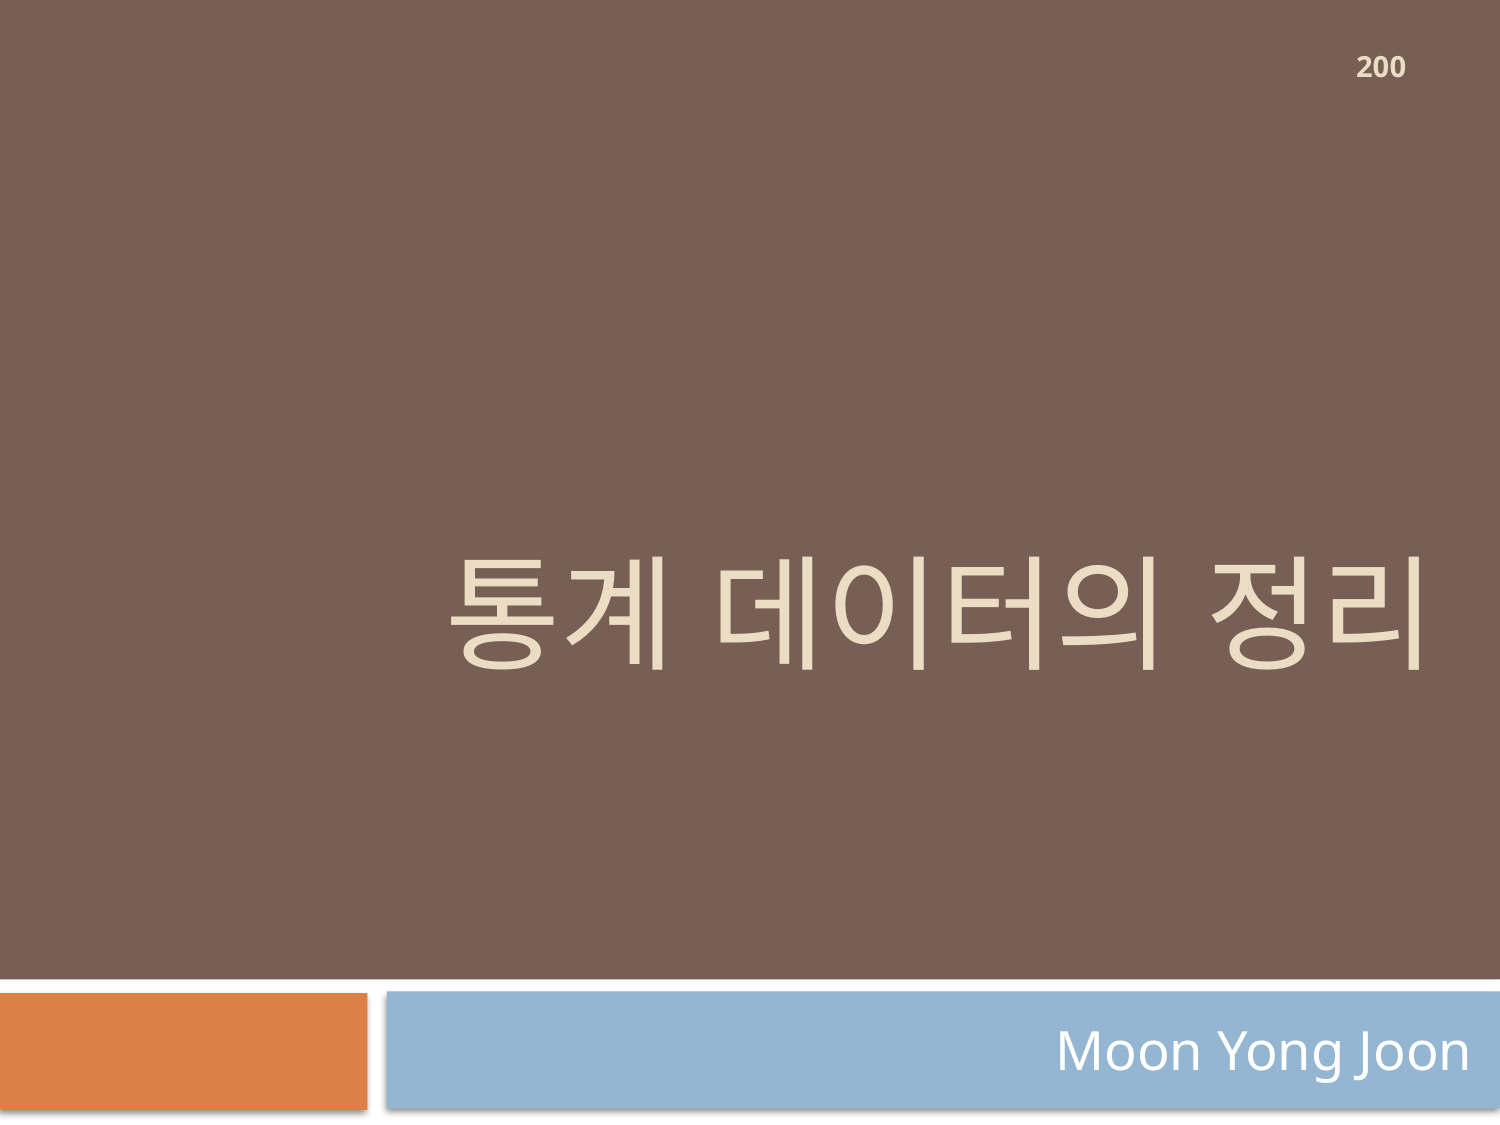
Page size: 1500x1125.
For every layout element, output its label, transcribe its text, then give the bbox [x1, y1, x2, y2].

slide_number 200 [1312, 37, 1450, 100]
subtitle Moon Yong Joon [387, 992, 1488, 1105]
title 통계 데이터의 정리 [242, 231, 1450, 963]
